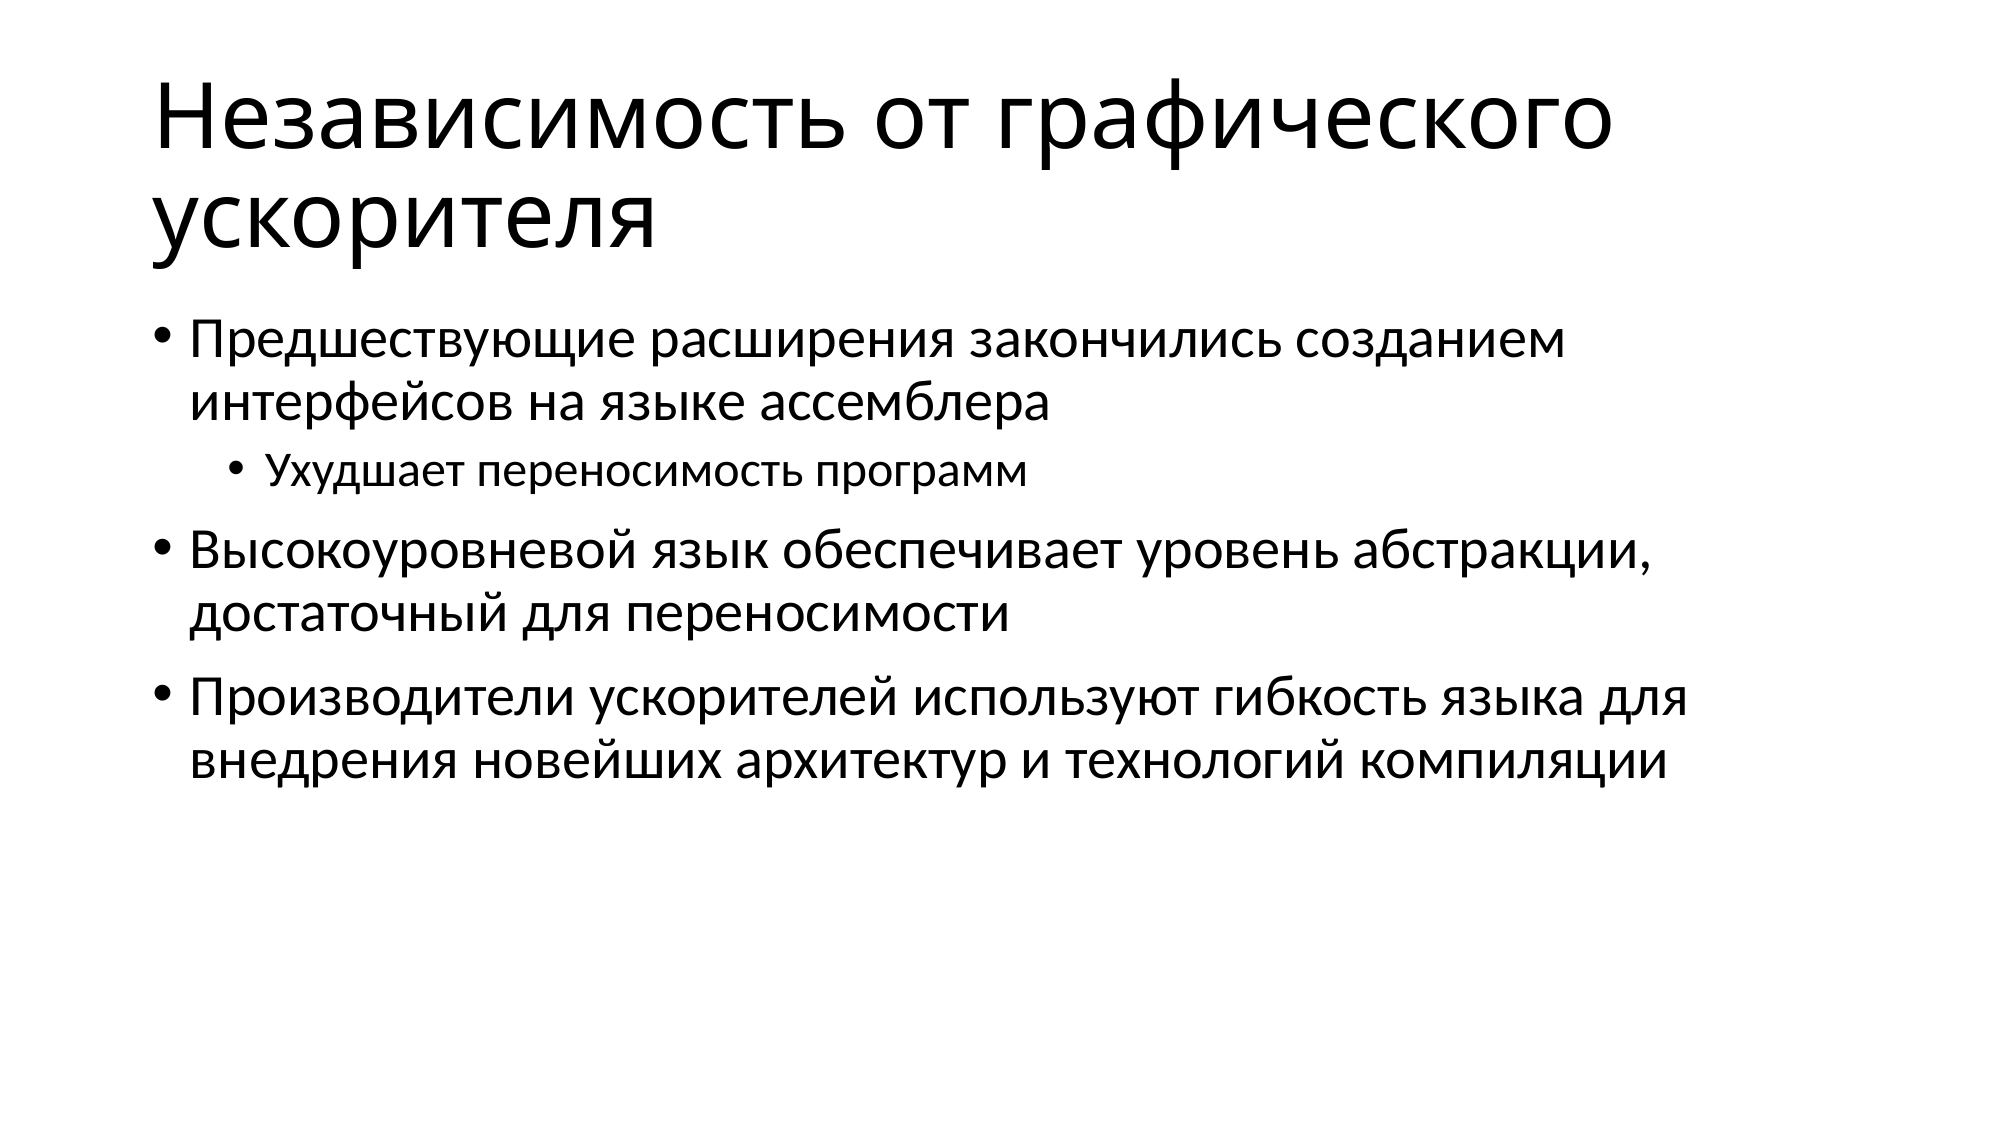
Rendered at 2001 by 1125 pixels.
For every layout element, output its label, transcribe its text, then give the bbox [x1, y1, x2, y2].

title Независимость от графического ускорителя [137, 59, 1863, 278]
list Предшествующие расширения закончились созданием интерфейсов на языке ассемблера Ухудшает переносимость программ Высокоуровневой язык обеспечивает уровень абстракции, достаточный для переносимости Производители ускорителей используют гибкость языка для внедрения новейших архитектур и технологий компиляции [137, 299, 1863, 1014]
